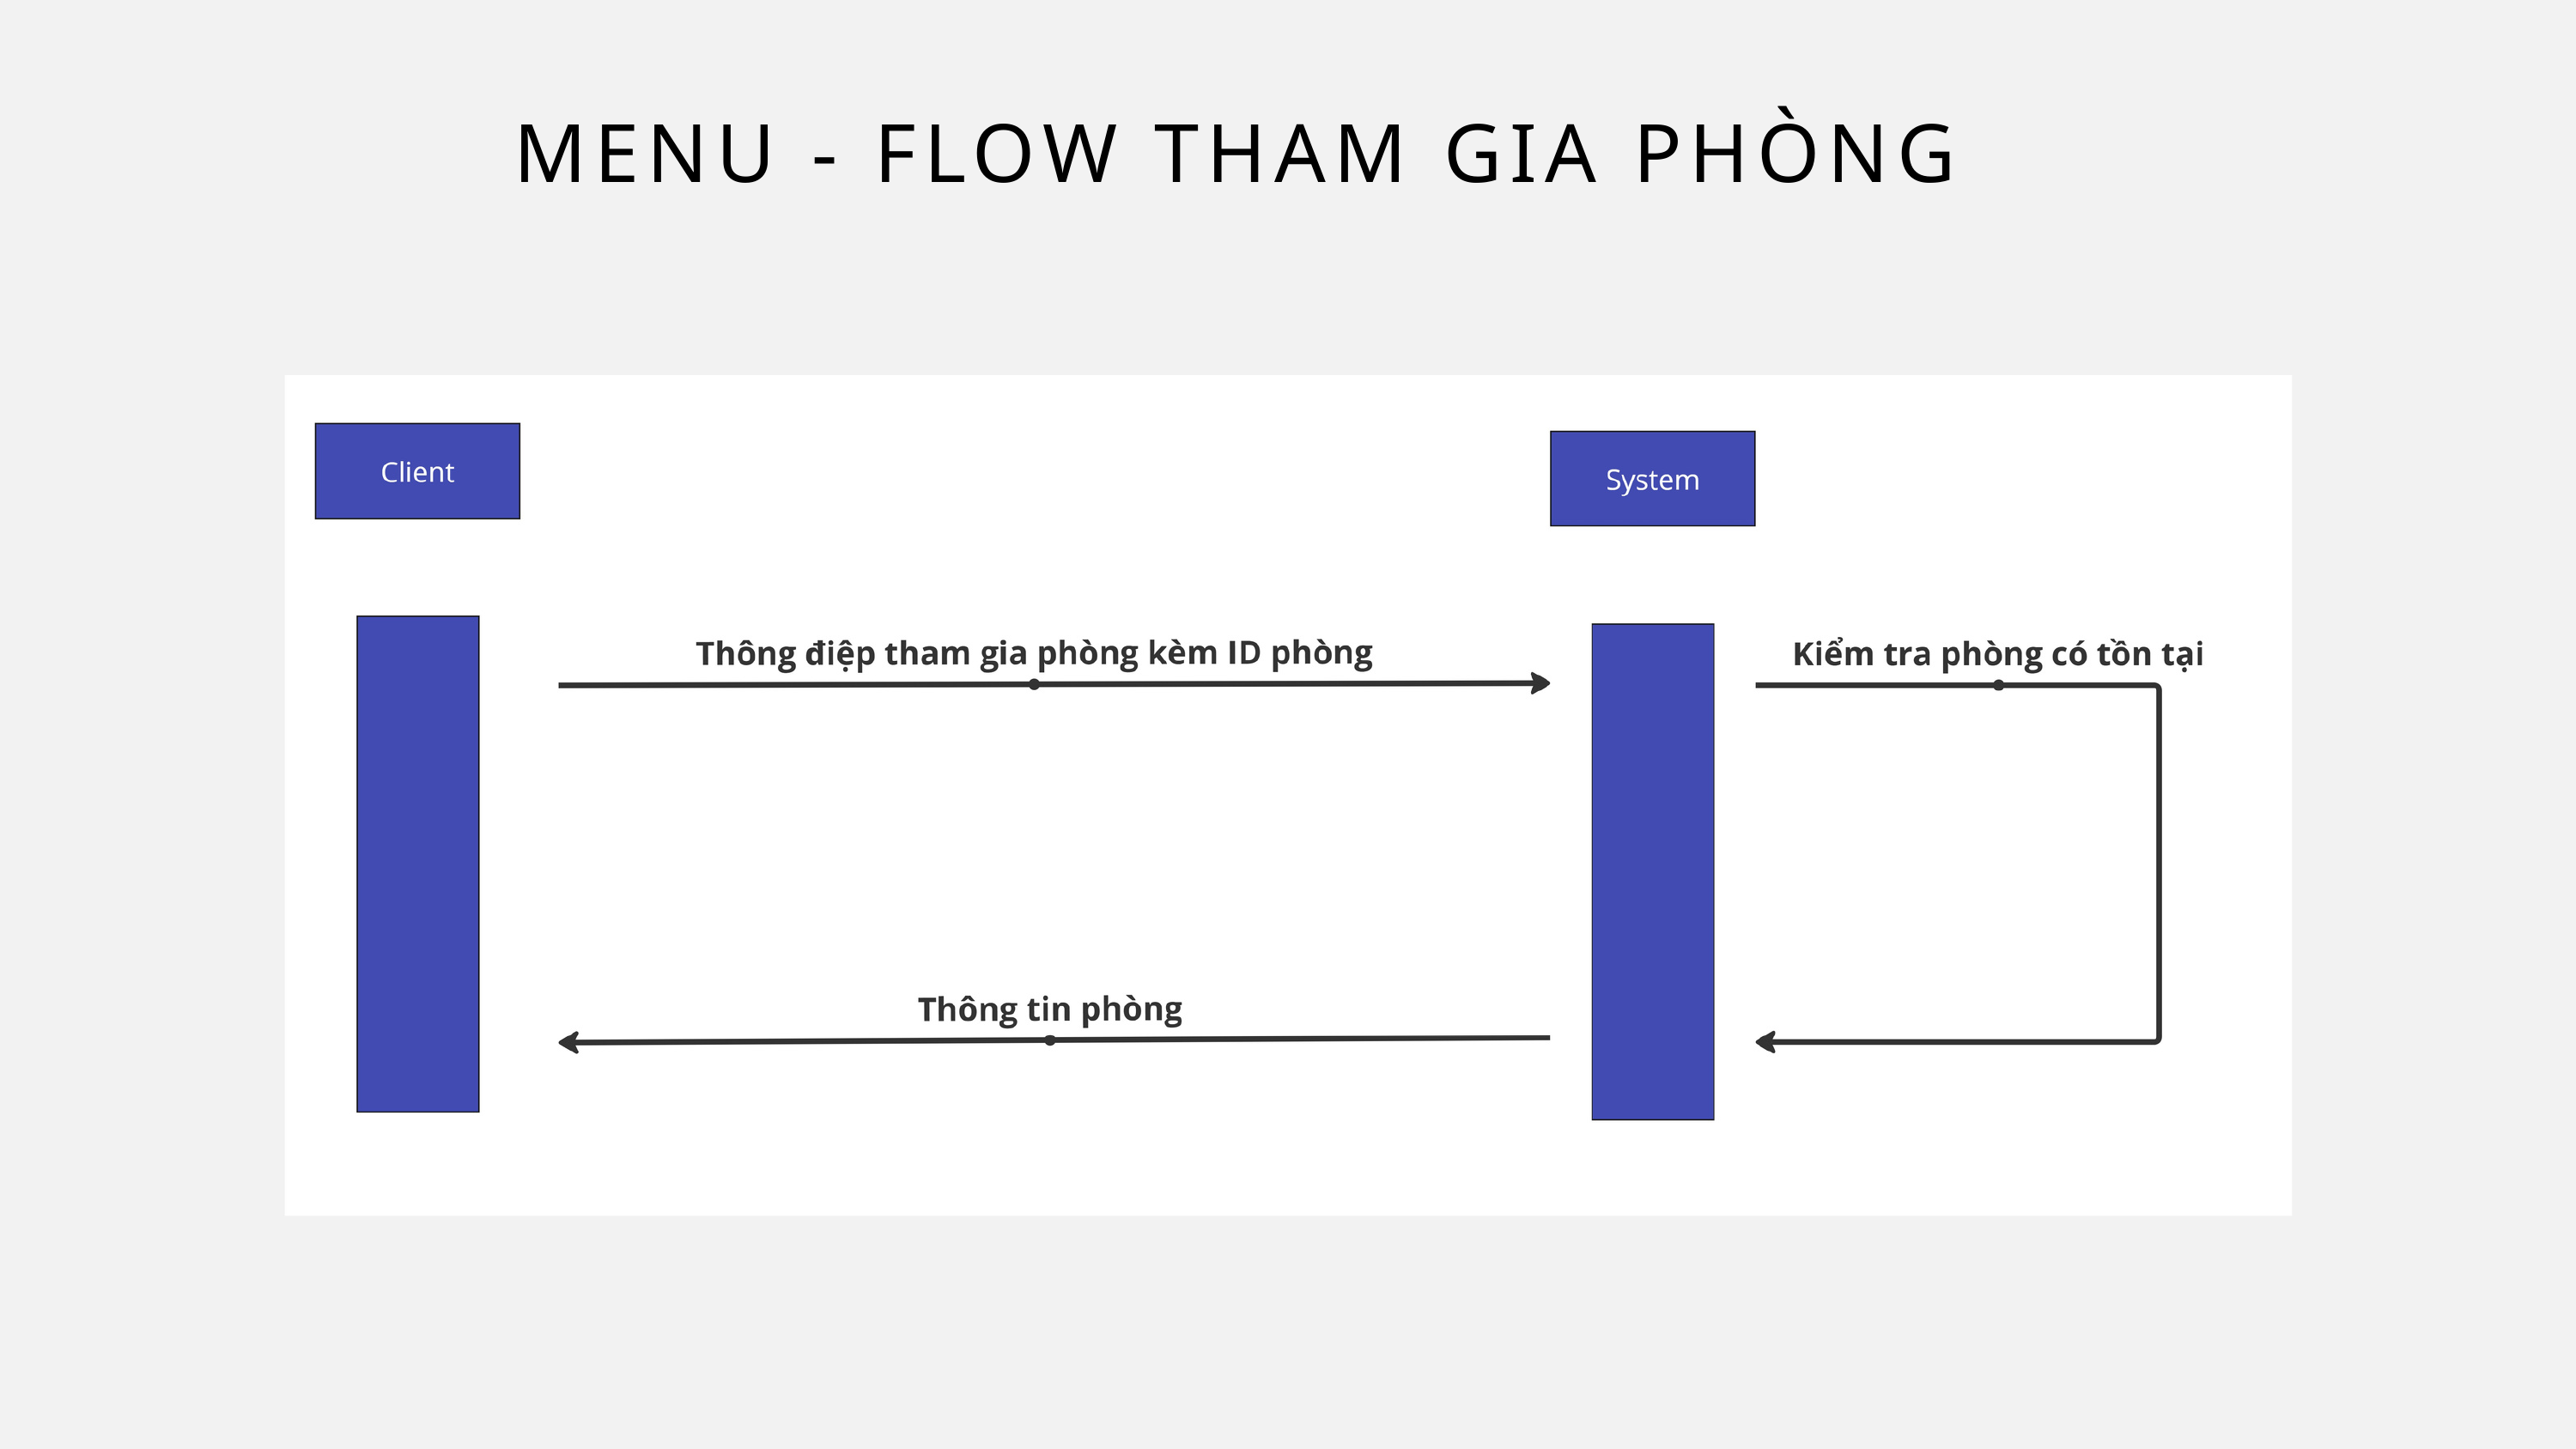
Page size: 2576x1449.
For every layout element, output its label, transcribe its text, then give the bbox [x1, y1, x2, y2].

text_box [283, 375, 2293, 1216]
text_box MENU - FLOW THAM GIA PHÒNG [0, 79, 2501, 199]
